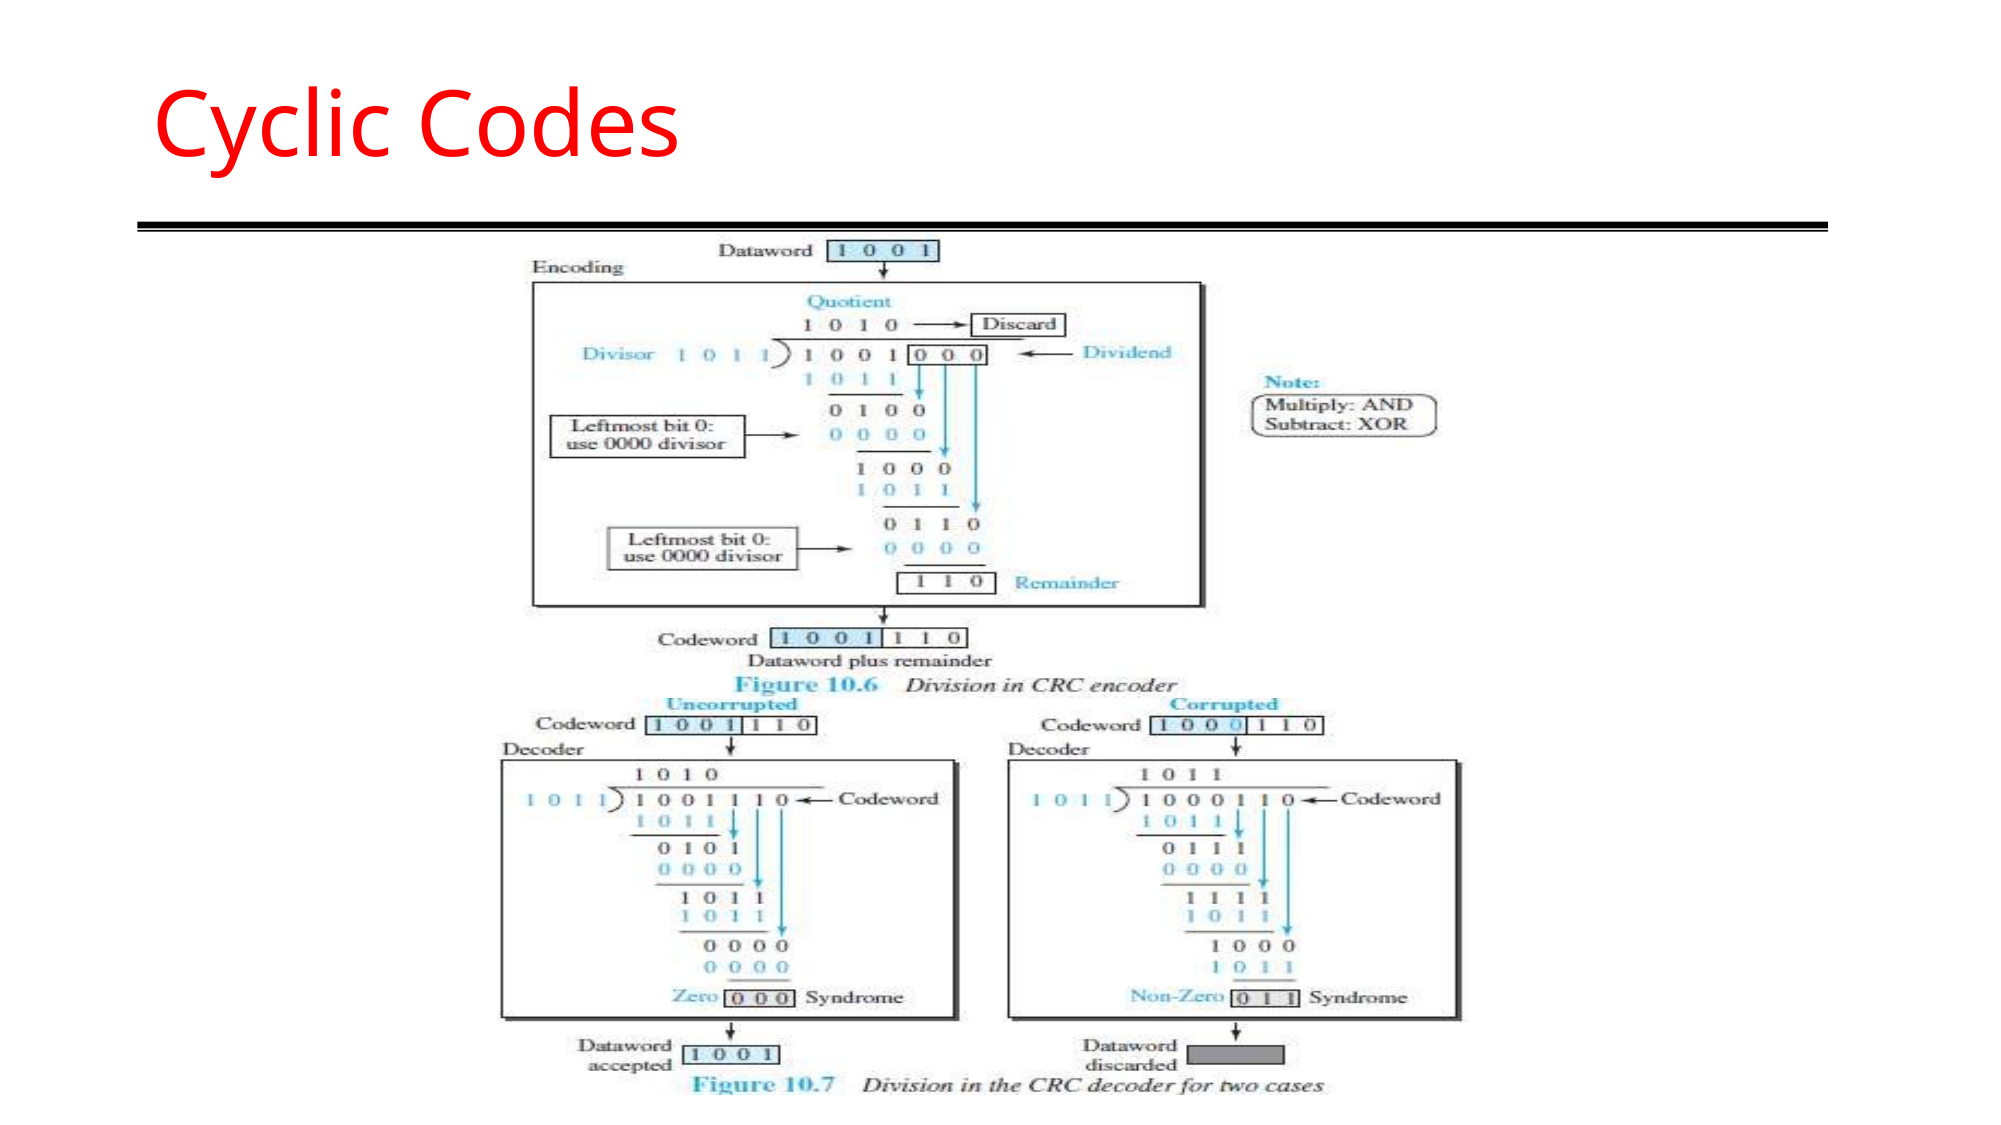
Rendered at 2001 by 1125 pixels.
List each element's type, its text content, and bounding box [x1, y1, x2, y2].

title Cyclic Codes [137, 59, 1863, 195]
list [137, 221, 1883, 1097]
